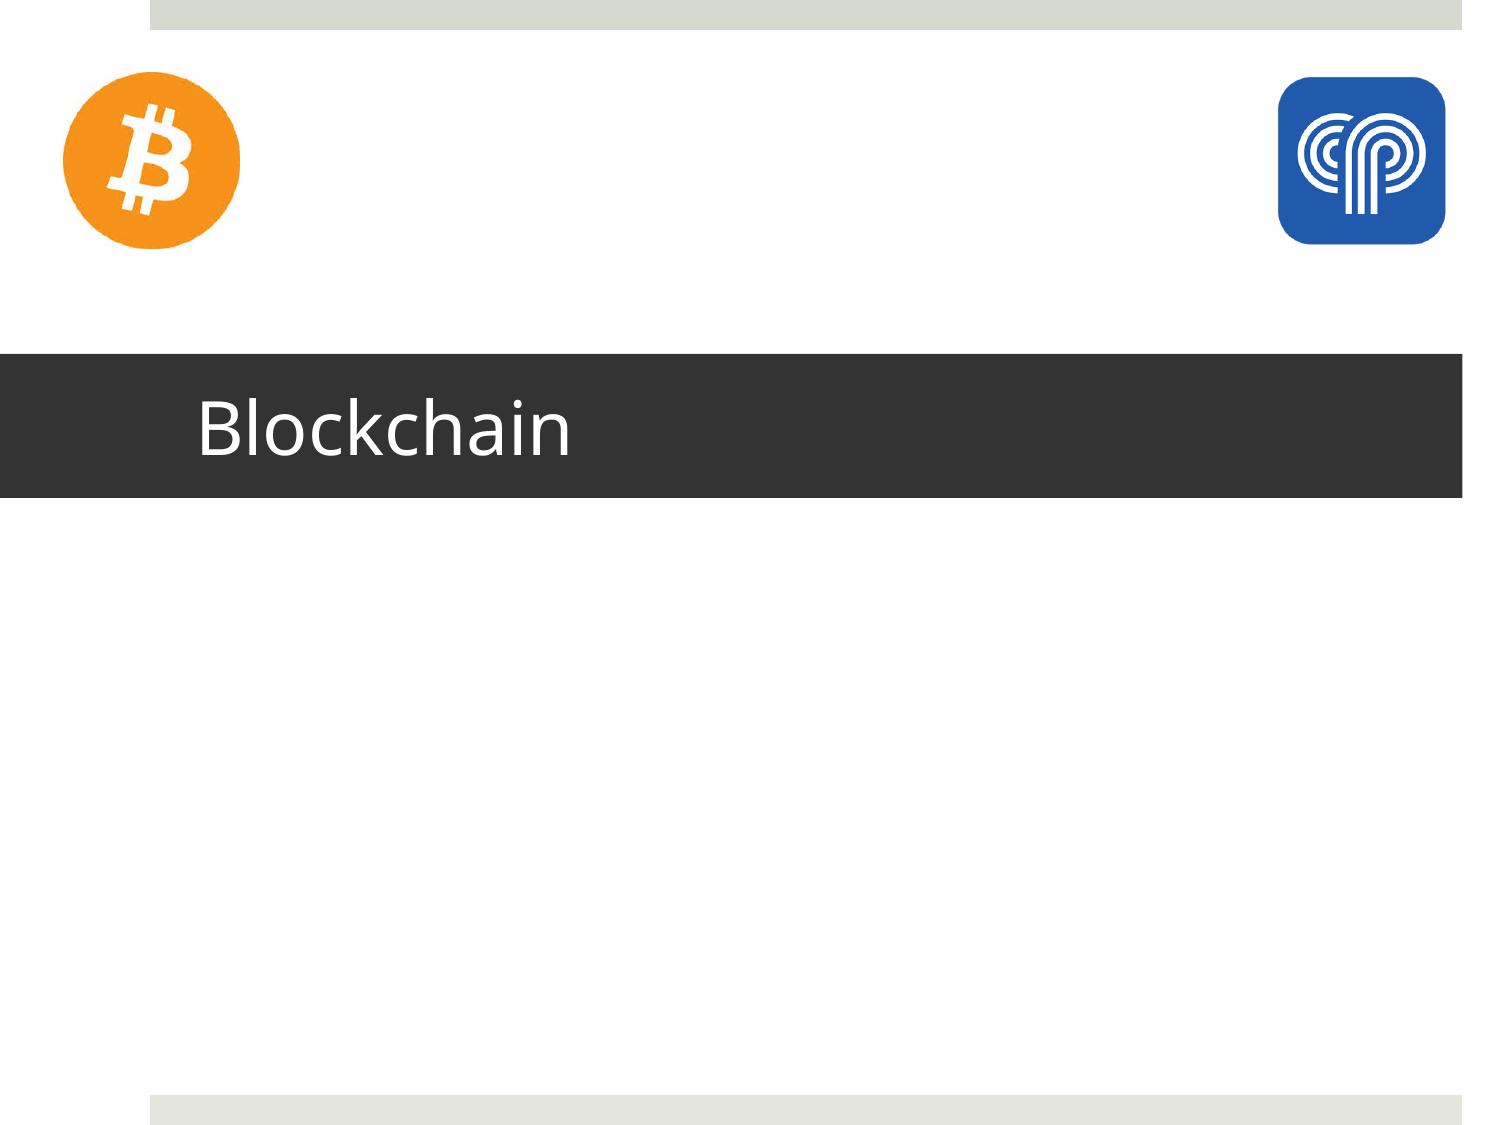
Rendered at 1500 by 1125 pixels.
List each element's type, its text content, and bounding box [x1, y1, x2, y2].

picture [62, 71, 240, 249]
picture [1272, 71, 1450, 249]
title Blockchain [0, 353, 1463, 498]
